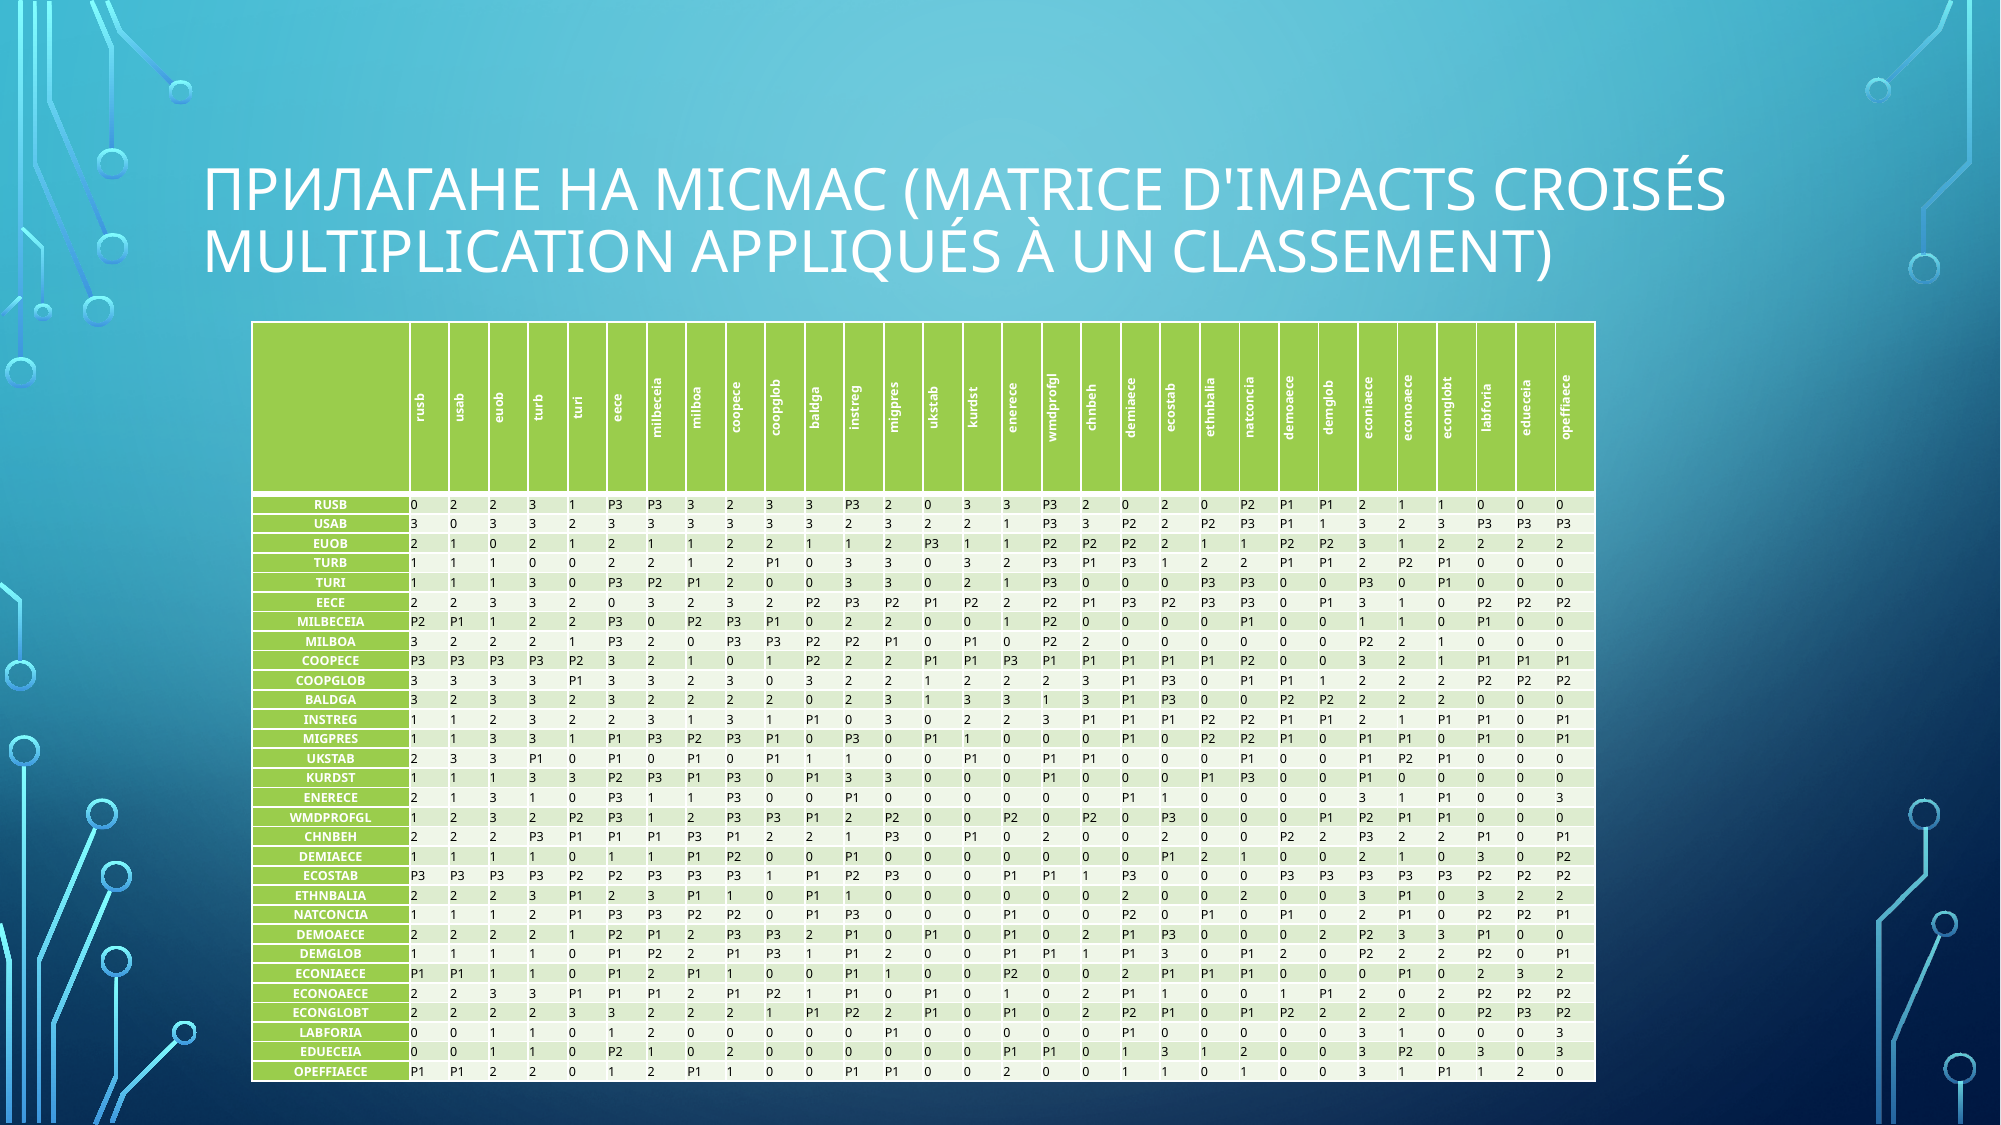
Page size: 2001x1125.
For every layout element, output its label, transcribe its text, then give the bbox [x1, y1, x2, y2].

table_cell 0 [766, 788, 804, 806]
table_cell P1 [1043, 651, 1080, 669]
table_cell P1 [924, 593, 962, 611]
table_cell 2 [490, 1062, 527, 1080]
table_cell 0 [924, 945, 962, 962]
table_cell 2 [450, 593, 488, 611]
table_cell 0 [1201, 1023, 1239, 1041]
table_cell P1 [1477, 925, 1515, 943]
table_cell 0 [1398, 769, 1436, 787]
table_cell 3 [885, 515, 922, 532]
table_cell 1 [885, 964, 922, 982]
table_cell P1 [1359, 749, 1397, 767]
table_cell P1 [1122, 945, 1159, 962]
table_cell 2 [1161, 497, 1199, 513]
table_header edueceia [1517, 323, 1555, 491]
table_cell 0 [766, 769, 804, 787]
table_cell 2 [411, 788, 448, 806]
table_cell 0 [1201, 808, 1239, 826]
table_cell 2 [1398, 651, 1436, 669]
table_cell P2 [1280, 1003, 1318, 1021]
table_cell P2 [1517, 906, 1555, 923]
table_cell P1 [450, 1062, 488, 1080]
table_cell 2 [648, 554, 685, 572]
table_cell 3 [727, 671, 764, 689]
table_cell 2 [450, 497, 488, 513]
table_cell 3 [608, 515, 646, 532]
table_cell 0 [885, 984, 922, 1002]
table_cell P2 [1477, 867, 1515, 884]
table_cell EDUECEIA [253, 1042, 409, 1060]
table_cell P2 [687, 730, 725, 747]
table_header opeffiaece [1556, 323, 1594, 491]
table_cell P2 [1003, 964, 1041, 982]
table_cell P3 [727, 925, 764, 943]
table_cell P1 [766, 730, 804, 747]
table_cell 0 [687, 632, 725, 650]
table_cell DEMIAECE [253, 847, 409, 865]
table_header coopglob [766, 323, 804, 491]
table_cell 0 [924, 573, 962, 591]
table_cell 1 [1240, 534, 1278, 552]
table_cell 0 [1161, 886, 1199, 904]
table_cell P2 [569, 867, 606, 884]
table_cell P2 [1319, 691, 1357, 708]
table_cell 2 [806, 827, 843, 845]
table_cell 3 [1043, 710, 1080, 728]
table_cell 1 [1201, 534, 1239, 552]
table_cell 0 [1161, 612, 1199, 630]
table_cell P2 [1122, 906, 1159, 923]
table_cell 0 [806, 730, 843, 747]
table_header baldga [806, 323, 843, 491]
table_cell 3 [845, 769, 883, 787]
table_cell 2 [529, 632, 567, 650]
table_cell 0 [1082, 886, 1120, 904]
table_cell 2 [1477, 534, 1515, 552]
table_cell 0 [648, 749, 685, 767]
table_cell P3 [1003, 651, 1041, 669]
table_cell 2 [569, 691, 606, 708]
table_cell 1 [529, 847, 567, 865]
table_cell P1 [845, 847, 883, 865]
table_cell 0 [806, 847, 843, 865]
table_cell P2 [727, 847, 764, 865]
table_cell 2 [1003, 1062, 1041, 1080]
table_cell P1 [806, 769, 843, 787]
table_cell UKSTAB [253, 749, 409, 767]
table_cell 2 [608, 710, 646, 728]
table_cell 0 [687, 1042, 725, 1060]
table_cell 3 [1359, 788, 1397, 806]
table_cell 3 [490, 749, 527, 767]
table_cell 3 [490, 691, 527, 708]
table_cell P1 [1003, 925, 1041, 943]
table_cell 3 [1003, 497, 1041, 513]
table_cell 2 [490, 497, 527, 513]
table_cell 0 [924, 1062, 962, 1080]
table_cell P2 [1280, 827, 1318, 845]
table_cell P1 [1319, 497, 1357, 513]
table_cell 0 [1043, 788, 1080, 806]
table_cell 2 [411, 925, 448, 943]
table_cell P1 [1280, 671, 1318, 689]
table_cell P2 [1556, 1003, 1594, 1021]
table_cell 3 [964, 554, 1001, 572]
table_cell 1 [727, 886, 764, 904]
table_cell 2 [964, 710, 1001, 728]
table_cell P2 [1556, 593, 1594, 611]
table_cell 0 [1201, 497, 1239, 513]
table_cell 0 [1201, 788, 1239, 806]
table_cell P1 [766, 749, 804, 767]
table_cell 1 [1438, 632, 1476, 650]
table_cell 0 [964, 1062, 1001, 1080]
table_cell 2 [1517, 886, 1555, 904]
table_cell P1 [1122, 984, 1159, 1002]
table_cell 2 [411, 593, 448, 611]
table_cell P3 [529, 867, 567, 884]
table_cell 2 [845, 515, 883, 532]
table_cell 0 [1161, 730, 1199, 747]
table_cell P3 [1280, 867, 1318, 884]
table_cell P1 [1438, 554, 1476, 572]
table_cell 2 [845, 612, 883, 630]
table_cell 0 [490, 534, 527, 552]
table_cell 1 [529, 964, 567, 982]
table_cell 0 [1923, 953, 1934, 971]
table_cell 0 [450, 515, 488, 532]
table_cell P2 [885, 593, 922, 611]
table_cell P1 [608, 984, 646, 1002]
table_cell 1 [1438, 497, 1476, 513]
table_cell 3 [964, 497, 1001, 513]
table_cell 2 [964, 515, 1001, 532]
table_cell P3 [1240, 573, 1278, 591]
table_cell P1 [687, 847, 725, 865]
table_cell P1 [845, 788, 883, 806]
table_cell 1 [1003, 984, 1041, 1002]
table_cell P1 [648, 984, 685, 1002]
table_cell 1 [1161, 554, 1199, 572]
table_cell P3 [1043, 554, 1080, 572]
table_cell P1 [1240, 671, 1278, 689]
table_cell P3 [1122, 867, 1159, 884]
table_cell P1 [1319, 554, 1357, 572]
table_cell 0 [1280, 612, 1318, 630]
table_cell 0 [1556, 769, 1594, 787]
table_cell 3 [885, 573, 922, 591]
table_cell P2 [1201, 730, 1239, 747]
table_cell 1 [411, 847, 448, 865]
table_cell 0 [924, 906, 962, 923]
table_cell 0 [1517, 691, 1555, 708]
table_cell 2 [648, 964, 685, 982]
table_cell 0 [964, 964, 1001, 982]
table_cell 0 [1003, 769, 1041, 787]
table_cell P2 [1280, 691, 1318, 708]
table_cell 0 [885, 1042, 922, 1060]
table_cell P2 [806, 632, 843, 650]
table_cell 0 [1477, 749, 1515, 767]
table_cell P1 [608, 964, 646, 982]
table_cell LABFORIA [253, 1023, 409, 1041]
table_cell 0 [964, 945, 1001, 962]
table_cell P1 [1280, 730, 1318, 747]
table_cell 0 [924, 554, 962, 572]
table_cell P1 [885, 1062, 922, 1080]
table_cell 3 [490, 788, 527, 806]
table_cell 2 [1438, 945, 1476, 962]
table_cell 1 [450, 847, 488, 865]
table_cell P3 [450, 867, 488, 884]
table_cell 0 [1082, 827, 1120, 845]
table_cell 1 [608, 1023, 646, 1041]
table_header natconcia [1240, 323, 1278, 491]
table_cell 2 [845, 808, 883, 826]
table_cell OPEFFIAECE [253, 1062, 409, 1080]
table_cell 2 [1122, 964, 1159, 982]
table_cell 0 [569, 573, 606, 591]
table_cell 1 [1398, 593, 1436, 611]
table_cell 0 [1914, 856, 1928, 884]
table_cell 0 [1043, 730, 1080, 747]
table_cell 0 [1280, 1062, 1318, 1080]
table_cell 0 [1517, 573, 1555, 591]
table_cell 0 [1280, 1023, 1318, 1041]
table_cell 0 [1122, 749, 1159, 767]
table_cell 1 [490, 1023, 527, 1041]
table_cell 0 [1240, 788, 1278, 806]
table_header demglob [1319, 323, 1357, 491]
table_cell 3 [529, 769, 567, 787]
table_cell 2 [1319, 827, 1357, 845]
table_cell 0 [1161, 1023, 1199, 1041]
table_cell P1 [1122, 925, 1159, 943]
table_cell 1 [608, 847, 646, 865]
table_cell 0 [1517, 808, 1555, 826]
table_cell P3 [1161, 691, 1199, 708]
table_cell 2 [1359, 1003, 1397, 1021]
table_cell 0 [1201, 691, 1239, 708]
table_cell P1 [687, 886, 725, 904]
table_cell 2 [1556, 886, 1594, 904]
table_cell 0 [1438, 1023, 1476, 1041]
table_cell P1 [766, 554, 804, 572]
table_cell 3 [885, 691, 922, 708]
table_cell 1 [411, 769, 448, 787]
table_cell 3 [1082, 515, 1120, 532]
table_cell P1 [806, 906, 843, 923]
table_cell 2 [727, 1042, 764, 1060]
table_cell P1 [924, 984, 962, 1002]
table_cell P1 [1161, 651, 1199, 669]
table_cell 2 [1240, 554, 1278, 572]
table_cell 1 [529, 945, 567, 962]
table_cell 0 [1477, 497, 1515, 513]
table_cell 1 [450, 554, 488, 572]
table_cell 0 [1240, 1023, 1278, 1041]
table_cell 0 [1082, 573, 1120, 591]
table_header euob [490, 323, 527, 491]
table_cell P1 [806, 808, 843, 826]
table_cell P2 [1122, 515, 1159, 532]
table_cell 1 [845, 749, 883, 767]
table_cell 0 [1319, 632, 1357, 650]
table_cell 2 [490, 710, 527, 728]
table_cell P1 [1517, 651, 1555, 669]
table_cell P1 [1556, 651, 1594, 669]
table_cell P1 [1201, 906, 1239, 923]
table_cell 0 [1319, 730, 1357, 747]
table_cell P1 [687, 573, 725, 591]
table_cell 0 [1240, 808, 1278, 826]
table_cell 1 [569, 632, 606, 650]
table_cell 0 [1319, 945, 1357, 962]
table_cell P1 [924, 1003, 962, 1021]
table_cell 0 [1201, 671, 1239, 689]
table_cell 3 [648, 886, 685, 904]
table_cell P2 [806, 593, 843, 611]
table_cell P2 [1517, 984, 1555, 1002]
table_cell 2 [411, 749, 448, 767]
table_header migpres [885, 323, 922, 491]
table_cell P1 [1398, 730, 1436, 747]
table_cell 0 [766, 573, 804, 591]
table_cell 0 [1122, 769, 1159, 787]
table_cell 0 [1201, 925, 1239, 943]
table_cell P1 [1240, 964, 1278, 982]
table_cell 0 [1477, 1023, 1515, 1041]
table_cell 0 [1280, 769, 1318, 787]
table_cell 2 [490, 632, 527, 650]
table_cell 2 [529, 925, 567, 943]
table_cell P1 [1398, 964, 1436, 982]
table_cell P1 [1398, 808, 1436, 826]
table_cell P3 [608, 497, 646, 513]
table_cell P2 [608, 867, 646, 884]
table_cell 1 [766, 651, 804, 669]
table_cell P3 [727, 788, 764, 806]
table_cell 0 [1161, 749, 1199, 767]
table_cell P2 [1003, 808, 1041, 826]
table_cell 2 [687, 808, 725, 826]
table_cell 3 [1359, 1062, 1397, 1080]
table_cell P2 [845, 632, 883, 650]
table_cell P2 [1359, 945, 1397, 962]
table_cell INSTREG [253, 710, 409, 728]
table_cell 2 [648, 1062, 685, 1080]
table_cell 0 [1477, 573, 1515, 591]
table_cell 0 [529, 554, 567, 572]
table_cell 2 [1240, 1042, 1278, 1060]
table_cell 3 [490, 730, 527, 747]
table_cell 1 [964, 534, 1001, 552]
table_cell P1 [1161, 847, 1199, 865]
table_cell 3 [490, 984, 527, 1002]
table_cell P1 [687, 1062, 725, 1080]
table_cell P1 [1161, 1003, 1199, 1021]
table_cell 0 [1438, 964, 1476, 982]
table_cell P3 [1122, 593, 1159, 611]
table_cell 0 [1556, 612, 1594, 630]
table_cell 3 [1477, 1042, 1515, 1060]
table_cell 0 [924, 1042, 962, 1060]
table_cell 2 [1556, 964, 1594, 982]
table_cell P1 [648, 827, 685, 845]
table_cell 2 [569, 515, 606, 532]
table_cell 0 [1161, 867, 1199, 884]
table_cell 1 [529, 1042, 567, 1060]
table_cell 2 [411, 984, 448, 1002]
table_cell BALDGA [253, 691, 409, 708]
table_cell P1 [569, 984, 606, 1002]
table_cell P3 [766, 925, 804, 943]
table_cell P1 [1359, 769, 1397, 787]
table_cell 0 [1201, 1003, 1239, 1021]
table_cell 0 [1122, 497, 1159, 513]
table_cell 2 [1438, 671, 1476, 689]
table_cell 0 [1240, 984, 1278, 1002]
table_cell 0 [1043, 906, 1080, 923]
table_cell P1 [450, 612, 488, 630]
table_cell P1 [924, 730, 962, 747]
table_cell 1 [490, 573, 527, 591]
table_cell 0 [1201, 827, 1239, 845]
table_cell 1 [845, 886, 883, 904]
table_cell 0 [1122, 808, 1159, 826]
table_cell P2 [1319, 534, 1357, 552]
table_cell 1 [924, 691, 962, 708]
table_cell 0 [1280, 593, 1318, 611]
table_cell 3 [490, 671, 527, 689]
table_cell MIGPRES [253, 730, 409, 747]
table_cell P3 [1122, 554, 1159, 572]
table_cell 0 [1003, 749, 1041, 767]
table_cell P3 [608, 632, 646, 650]
table_header milboa [687, 323, 725, 491]
table_cell 2 [1359, 554, 1397, 572]
table_cell 0 [806, 554, 843, 572]
table_cell P1 [1122, 730, 1159, 747]
table_cell TURI [253, 573, 409, 591]
table_cell 3 [885, 554, 922, 572]
title Прилагане на MICMAC (Matrice d'Impacts Croisés Multiplication Appliqués à un Classement) [187, 101, 1813, 344]
table_cell P1 [1319, 710, 1357, 728]
table_cell P1 [806, 710, 843, 728]
table_cell NATCONCIA [253, 906, 409, 923]
table_cell 0 [964, 788, 1001, 806]
table_cell 0 [766, 1042, 804, 1060]
table_cell P1 [845, 945, 883, 962]
table_cell P3 [845, 497, 883, 513]
table_cell P1 [1003, 1042, 1041, 1060]
table_cell P3 [727, 808, 764, 826]
table_cell 0 [1082, 906, 1120, 923]
table_cell P2 [648, 945, 685, 962]
table_cell P2 [1477, 1003, 1515, 1021]
table_cell 0 [1517, 1023, 1555, 1041]
table_cell 3 [529, 730, 567, 747]
table_cell 2 [1082, 497, 1120, 513]
table_cell 1 [569, 534, 606, 552]
table_cell 0 [1122, 847, 1159, 865]
table_cell 2 [885, 497, 922, 513]
table_cell P3 [1240, 515, 1278, 532]
table_cell 0 [1319, 1062, 1357, 1080]
table_cell 1 [1003, 612, 1041, 630]
table_cell 2 [885, 612, 922, 630]
table_cell 0 [1556, 749, 1594, 767]
table_cell P3 [687, 827, 725, 845]
table_cell 1 [1398, 612, 1436, 630]
table_cell 0 [1003, 886, 1041, 904]
table_cell 1 [687, 534, 725, 552]
table_cell 1 [1438, 651, 1476, 669]
table_cell 0 [1201, 749, 1239, 767]
table_cell 2 [1477, 964, 1515, 982]
table_cell P1 [1161, 710, 1199, 728]
table_cell 0 [569, 1023, 606, 1041]
table_cell 1 [450, 534, 488, 552]
table_cell P3 [608, 808, 646, 826]
table_cell P3 [608, 612, 646, 630]
table_cell 2 [1082, 1003, 1120, 1021]
table_cell P2 [1477, 593, 1515, 611]
table_cell P2 [569, 808, 606, 826]
table_cell 0 [766, 906, 804, 923]
table_cell 0 [1517, 925, 1555, 943]
table_cell P3 [1201, 593, 1239, 611]
table_cell 3 [766, 515, 804, 532]
table_cell 0 [1517, 769, 1555, 787]
table_cell 0 [1082, 769, 1120, 787]
table_cell P3 [648, 906, 685, 923]
table_cell 1 [411, 730, 448, 747]
table_cell 2 [450, 1003, 488, 1021]
table_cell P1 [1359, 730, 1397, 747]
table_cell 0 [1003, 827, 1041, 845]
table_cell 2 [1280, 945, 1318, 962]
table_cell ECOSTAB [253, 867, 409, 884]
table_cell 2 [450, 632, 488, 650]
table_cell 0 [806, 1042, 843, 1060]
table_cell 0 [1003, 730, 1041, 747]
table_cell 3 [529, 593, 567, 611]
table_cell 2 [727, 1003, 764, 1021]
table_cell 1 [1398, 710, 1436, 728]
table_cell 1 [490, 847, 527, 865]
table_cell P3 [411, 867, 448, 884]
table_cell P1 [806, 867, 843, 884]
table_cell 2 [608, 554, 646, 572]
table_cell P1 [1201, 964, 1239, 982]
table_cell 3 [569, 1003, 606, 1021]
table_cell 3 [411, 691, 448, 708]
table_cell P2 [1240, 651, 1278, 669]
table_cell 0 [1319, 749, 1357, 767]
table_cell P1 [845, 925, 883, 943]
table_cell 0 [1477, 554, 1515, 572]
table_cell 0 [1319, 651, 1357, 669]
table_cell P2 [1359, 808, 1397, 826]
table_cell P3 [727, 632, 764, 650]
table_cell 2 [1517, 1062, 1555, 1080]
table_cell 0 [845, 1023, 883, 1041]
table_cell 2 [411, 827, 448, 845]
table_cell P3 [411, 651, 448, 669]
table_cell 2 [569, 710, 606, 728]
table_cell P3 [1043, 515, 1080, 532]
table_cell 3 [411, 515, 448, 532]
table_cell P2 [1359, 632, 1397, 650]
table_cell 2 [687, 945, 725, 962]
table_cell 3 [806, 497, 843, 513]
table_cell 2 [450, 984, 488, 1002]
table_cell 2 [727, 573, 764, 591]
table_cell P1 [1438, 788, 1476, 806]
table_cell 0 [1122, 612, 1159, 630]
table_cell 0 [1943, 8, 1950, 16]
table_cell P1 [608, 945, 646, 962]
table_cell 0 [1517, 554, 1555, 572]
table_cell 0 [1517, 847, 1555, 865]
table_cell 2 [1398, 827, 1436, 845]
table_cell P1 [1438, 573, 1476, 591]
table_cell P1 [1556, 906, 1594, 923]
table_cell 1 [687, 554, 725, 572]
table_cell 0 [964, 1042, 1001, 1060]
table_cell 0 [1161, 769, 1199, 787]
table_cell 2 [924, 515, 962, 532]
table_cell 0 [1003, 847, 1041, 865]
table_cell 0 [1319, 886, 1357, 904]
table_cell 2 [569, 612, 606, 630]
table_cell 2 [1003, 554, 1041, 572]
table_cell 1 [529, 1023, 567, 1041]
table_cell 2 [885, 651, 922, 669]
table_cell 0 [1201, 886, 1239, 904]
table_cell 0 [1082, 730, 1120, 747]
table_cell 2 [529, 612, 567, 630]
table_cell 3 [1438, 925, 1476, 943]
table_cell 0 [885, 847, 922, 865]
table_cell 0 [1161, 632, 1199, 650]
table_cell P3 [608, 573, 646, 591]
table_cell P1 [529, 749, 567, 767]
table_header turb [529, 323, 567, 491]
table_cell 3 [845, 554, 883, 572]
table_cell 0 [1082, 1042, 1120, 1060]
table_cell P2 [1240, 497, 1278, 513]
table_cell P1 [1398, 906, 1436, 923]
table_cell P1 [1556, 945, 1594, 962]
table_header ecostab [1161, 323, 1199, 491]
table_cell 0 [964, 847, 1001, 865]
table_cell 3 [885, 710, 922, 728]
table_cell P3 [1438, 867, 1476, 884]
table_cell 2 [687, 984, 725, 1002]
table_cell 1 [1398, 1023, 1436, 1041]
table_cell 3 [1556, 788, 1594, 806]
table_cell 0 [1003, 1023, 1041, 1041]
table_cell 0 [924, 886, 962, 904]
table_cell 0 [806, 1023, 843, 1041]
table_cell 2 [608, 886, 646, 904]
table_cell 1 [608, 1062, 646, 1080]
table_cell 0 [1280, 573, 1318, 591]
table_cell 1 [766, 1003, 804, 1021]
table_cell 2 [845, 691, 883, 708]
table_cell 3 [450, 749, 488, 767]
table_cell CHNBEH [253, 827, 409, 845]
table_cell 3 [1556, 1042, 1594, 1060]
table_cell 3 [1967, 49, 1972, 64]
table_cell 2 [529, 1062, 567, 1080]
table_cell 0 [964, 867, 1001, 884]
table_cell 2 [1201, 554, 1239, 572]
table_cell P1 [1122, 1023, 1159, 1041]
table_cell 2 [1359, 691, 1397, 708]
table_cell P1 [1556, 730, 1594, 747]
table_cell P1 [1043, 945, 1080, 962]
table_cell P3 [450, 651, 488, 669]
table_cell 2 [411, 1003, 448, 1021]
table_cell P2 [1517, 867, 1555, 884]
table_cell 2 [1003, 710, 1041, 728]
table_cell 0 [964, 1023, 1001, 1041]
table_cell 0 [1556, 1062, 1594, 1080]
table_cell 2 [450, 808, 488, 826]
table_cell 2 [885, 534, 922, 552]
table_cell 0 [766, 671, 804, 689]
table_cell P1 [1082, 593, 1120, 611]
table_cell 1 [648, 1042, 685, 1060]
table_cell P1 [1201, 651, 1239, 669]
table_cell P1 [1477, 651, 1515, 669]
table_cell DEMGLOB [253, 945, 409, 962]
table_cell P3 [1161, 925, 1199, 943]
table_cell P1 [1043, 769, 1080, 787]
table_cell 1 [1161, 788, 1199, 806]
table_cell 0 [569, 749, 606, 767]
table_cell 2 [569, 593, 606, 611]
table_cell 0 [964, 612, 1001, 630]
table_cell 0 [1280, 632, 1318, 650]
table_cell P1 [1122, 788, 1159, 806]
table_cell 0 [1517, 1042, 1555, 1060]
table_cell P2 [687, 906, 725, 923]
table_cell 0 [1280, 788, 1318, 806]
table_cell 0 [1438, 612, 1476, 630]
table_cell P2 [569, 651, 606, 669]
table_cell P1 [687, 964, 725, 982]
table_cell P1 [608, 730, 646, 747]
table_cell 0 [1240, 632, 1278, 650]
table_cell 0 [1240, 906, 1278, 923]
table_cell 2 [1359, 984, 1397, 1002]
table_cell 2 [727, 497, 764, 513]
table_cell 2 [1082, 925, 1120, 943]
table_cell 0 [1438, 1042, 1476, 1060]
table_cell 2 [1398, 671, 1436, 689]
table_cell 0 [687, 1023, 725, 1041]
table_cell P2 [1556, 867, 1594, 884]
table_cell 1 [569, 497, 606, 513]
table_cell 0 [1122, 632, 1159, 650]
table_cell 2 [450, 886, 488, 904]
table_cell 3 [687, 515, 725, 532]
table_cell P3 [727, 730, 764, 747]
table_cell 0 [1477, 691, 1515, 708]
table_cell 3 [1003, 691, 1041, 708]
table_cell 0 [924, 788, 962, 806]
table_cell P2 [1398, 1042, 1436, 1060]
table_cell 0 [766, 847, 804, 865]
table_cell P1 [1280, 497, 1318, 513]
table_cell ECONIAECE [253, 964, 409, 982]
table_cell 2 [529, 534, 567, 552]
table_cell 2 [648, 1003, 685, 1021]
table_cell 1 [490, 906, 527, 923]
table_cell P2 [1477, 984, 1515, 1002]
table_cell P1 [806, 1003, 843, 1021]
table_cell 2 [450, 691, 488, 708]
table_cell P3 [727, 612, 764, 630]
table_cell 0 [924, 632, 962, 650]
table_header econoaece [1398, 323, 1436, 491]
table_cell 3 [450, 671, 488, 689]
table_cell 1 [490, 612, 527, 630]
table_header usab [450, 323, 488, 491]
table_cell 0 [806, 691, 843, 708]
table_cell P1 [569, 906, 606, 923]
table_cell P2 [1556, 847, 1594, 865]
table_cell P3 [1359, 573, 1397, 591]
table_cell P1 [687, 749, 725, 767]
table_cell 0 [569, 1062, 606, 1080]
table_cell 0 [766, 964, 804, 982]
table_cell 0 [1240, 827, 1278, 845]
table_header demoaece [1280, 323, 1318, 491]
table_cell 2 [687, 671, 725, 689]
table_cell 0 [1280, 964, 1318, 982]
table_cell 0 [1438, 847, 1476, 865]
table_cell P1 [727, 945, 764, 962]
table_cell USAB [253, 515, 409, 532]
table_cell 1 [924, 671, 962, 689]
table_cell P1 [1122, 710, 1159, 728]
table_cell 0 [1517, 497, 1555, 513]
table_cell 0 [1043, 847, 1080, 865]
table_cell 0 [1438, 769, 1476, 787]
table_cell 0 [1280, 886, 1318, 904]
table_cell 0 [1556, 925, 1594, 943]
table_cell 2 [687, 1003, 725, 1021]
table_cell 0 [1319, 906, 1357, 923]
table_cell 0 [1319, 573, 1357, 591]
table_cell 0 [924, 769, 962, 787]
table_cell 2 [1161, 534, 1199, 552]
table_cell 0 [727, 1023, 764, 1041]
table_cell 0 [1201, 612, 1239, 630]
table_cell 3 [1477, 886, 1515, 904]
table_cell 3 [411, 671, 448, 689]
table_cell 1 [806, 984, 843, 1002]
table_cell ETHNBALIA [253, 886, 409, 904]
table_cell 0 [1517, 788, 1555, 806]
table_cell 2 [1438, 691, 1476, 708]
table_cell 2 [1359, 671, 1397, 689]
table_cell 0 [1398, 984, 1436, 1002]
table_cell 0 [924, 1023, 962, 1041]
table_cell P3 [529, 651, 567, 669]
table_cell P1 [1319, 984, 1357, 1002]
table_cell P3 [1517, 515, 1555, 532]
table_cell 0 [1438, 886, 1476, 904]
table_cell 0 [1556, 554, 1594, 572]
table_cell 0 [1003, 632, 1041, 650]
table_cell 0 [766, 1062, 804, 1080]
table_cell RUSB [253, 497, 409, 513]
table_cell MILBECEIA [253, 612, 409, 630]
table_cell P2 [608, 1042, 646, 1060]
table_cell 2 [845, 671, 883, 689]
table_cell 0 [1517, 827, 1555, 845]
table_cell 0 [411, 1042, 448, 1060]
table_cell 1 [648, 534, 685, 552]
table_cell P2 [1477, 945, 1515, 962]
table_cell 1 [490, 945, 527, 962]
table_cell 2 [1398, 1003, 1436, 1021]
table_cell 3 [411, 632, 448, 650]
table_cell P3 [1240, 769, 1278, 787]
table_cell 0 [766, 1023, 804, 1041]
table_cell 0 [1280, 925, 1318, 943]
table_cell 0 [885, 730, 922, 747]
table_cell 0 [1319, 769, 1357, 787]
table_cell P2 [411, 612, 448, 630]
table_cell 0 [727, 651, 764, 669]
table_cell 0 [608, 593, 646, 611]
table_cell 2 [1003, 671, 1041, 689]
table_cell 2 [1556, 534, 1594, 552]
table_cell 2 [1934, 936, 1941, 945]
table_cell P1 [411, 1062, 448, 1080]
table_cell 3 [490, 515, 527, 532]
table_cell 1 [1398, 1062, 1436, 1080]
table_cell P2 [1556, 984, 1594, 1002]
table_cell P1 [1043, 867, 1080, 884]
table_cell P2 [1161, 593, 1199, 611]
table_cell 3 [648, 515, 685, 532]
table_cell 1 [450, 730, 488, 747]
table_cell P1 [806, 886, 843, 904]
table_cell P2 [727, 906, 764, 923]
table_cell 0 [1517, 612, 1555, 630]
table_cell P1 [845, 964, 883, 982]
table_cell 1 [806, 749, 843, 767]
table_cell P3 [1359, 827, 1397, 845]
table_cell P3 [1161, 671, 1199, 689]
table_cell 1 [766, 867, 804, 884]
table_cell 1 [806, 534, 843, 552]
table_cell P1 [1438, 749, 1476, 767]
table_cell 0 [1319, 612, 1357, 630]
table_cell 2 [490, 925, 527, 943]
table_cell 3 [529, 984, 567, 1002]
table_cell P1 [569, 886, 606, 904]
table_cell P3 [1240, 593, 1278, 611]
table_cell 1 [1240, 1062, 1278, 1080]
table_cell 3 [648, 593, 685, 611]
table_cell 3 [727, 593, 764, 611]
table_cell P1 [1043, 1042, 1080, 1060]
table_cell 0 [1201, 1062, 1239, 1080]
table_cell P1 [1122, 671, 1159, 689]
table_cell 2 [1398, 945, 1436, 962]
table_cell 0 [964, 925, 1001, 943]
table_cell P1 [1161, 964, 1199, 982]
table_cell 0 [1240, 925, 1278, 943]
table_cell P1 [1438, 1062, 1476, 1080]
table_cell P1 [569, 827, 606, 845]
table_cell 3 [608, 651, 646, 669]
table_cell 2 [687, 691, 725, 708]
table_cell P1 [1280, 554, 1318, 572]
table_cell 1 [450, 710, 488, 728]
table_cell 0 [885, 886, 922, 904]
table_cell 2 [529, 808, 567, 826]
table_cell 1 [1082, 867, 1120, 884]
table_cell 2 [1201, 847, 1239, 865]
table_cell P2 [766, 984, 804, 1002]
table_cell 1 [450, 788, 488, 806]
table_cell 2 [1398, 691, 1436, 708]
table_cell P1 [1438, 808, 1476, 826]
table_cell 0 [1319, 847, 1357, 865]
table_cell 3 [1082, 691, 1120, 708]
table_cell P1 [1556, 710, 1594, 728]
table_cell 3 [885, 769, 922, 787]
table_cell 1 [490, 964, 527, 982]
table_cell P2 [845, 867, 883, 884]
table_header wmdprofgl [1043, 323, 1080, 491]
table_cell 0 [885, 906, 922, 923]
table_cell P1 [1082, 554, 1120, 572]
table_cell P1 [885, 1023, 922, 1041]
table_cell 3 [1359, 534, 1397, 552]
table_cell 3 [608, 1003, 646, 1021]
table_cell 1 [766, 710, 804, 728]
table_cell ECONOAECE [253, 984, 409, 1002]
table_cell 2 [845, 651, 883, 669]
table_cell 1 [1398, 497, 1436, 513]
table_cell 3 [727, 515, 764, 532]
table_cell 2 [1359, 497, 1397, 513]
table_cell P1 [1477, 710, 1515, 728]
table_cell 1 [411, 554, 448, 572]
table_cell 2 [1359, 906, 1397, 923]
table_cell P1 [1082, 710, 1120, 728]
table_cell 0 [1438, 730, 1476, 747]
table_cell 1 [1359, 612, 1397, 630]
table_cell 3 [1161, 1042, 1199, 1060]
table_cell EECE [253, 593, 409, 611]
table_cell P3 [648, 769, 685, 787]
table_cell P3 [608, 788, 646, 806]
table_cell P1 [1201, 769, 1239, 787]
table_cell 0 [1280, 651, 1318, 669]
table_cell 3 [1477, 847, 1515, 865]
table_cell P1 [964, 632, 1001, 650]
table_cell 0 [885, 749, 922, 767]
table_cell P2 [1201, 710, 1239, 728]
table_cell P3 [687, 867, 725, 884]
table_cell P2 [1201, 515, 1239, 532]
table_cell 0 [1240, 867, 1278, 884]
table_cell 1 [569, 925, 606, 943]
table_cell 1 [1240, 847, 1278, 865]
table_cell 0 [1122, 827, 1159, 845]
table_cell 0 [1517, 632, 1555, 650]
table_cell 0 [1319, 1042, 1357, 1060]
table_cell 1 [1003, 534, 1041, 552]
table_cell 0 [806, 612, 843, 630]
table_cell 0 [1043, 1003, 1080, 1021]
table_cell P3 [727, 769, 764, 787]
table_cell 1 [1398, 847, 1436, 865]
table_cell 2 [529, 906, 567, 923]
table_cell 1 [727, 964, 764, 982]
table_cell P1 [1003, 945, 1041, 962]
table_cell 3 [529, 671, 567, 689]
table_cell P1 [1240, 945, 1278, 962]
table_cell 0 [569, 847, 606, 865]
table_cell 0 [1517, 749, 1555, 767]
table_cell 0 [1043, 984, 1080, 1002]
table_cell 3 [1398, 925, 1436, 943]
table_cell P2 [1043, 612, 1080, 630]
table_cell 1 [648, 847, 685, 865]
table_cell 0 [1043, 886, 1080, 904]
table_cell P2 [1398, 749, 1436, 767]
table_cell P3 [490, 651, 527, 669]
table_cell 2 [648, 632, 685, 650]
table_cell P1 [727, 984, 764, 1002]
table_cell 2 [1003, 593, 1041, 611]
table_cell 1 [1280, 984, 1318, 1002]
table_cell 3 [1161, 945, 1199, 962]
table_cell P1 [845, 1062, 883, 1080]
table_cell 0 [1280, 808, 1318, 826]
table_cell 2 [687, 925, 725, 943]
table_cell 3 [766, 497, 804, 513]
table_cell 3 [1359, 515, 1397, 532]
table_header chnbeh [1082, 323, 1120, 491]
table_cell P1 [1082, 749, 1120, 767]
table_cell 0 [569, 1042, 606, 1060]
table_cell 2 [1398, 632, 1436, 650]
table_cell 1 [450, 945, 488, 962]
table_cell P3 [1043, 573, 1080, 591]
table_cell 3 [1913, 971, 1926, 992]
table_cell 1 [806, 945, 843, 962]
table_cell 2 [1398, 515, 1436, 532]
table_cell 0 [806, 573, 843, 591]
table_cell P3 [766, 808, 804, 826]
table_cell 2 [727, 554, 764, 572]
table_cell 0 [1043, 925, 1080, 943]
table_cell 0 [1517, 730, 1555, 747]
table_cell 3 [1359, 593, 1397, 611]
table_cell 2 [1122, 886, 1159, 904]
table_cell P1 [569, 671, 606, 689]
table_cell 1 [845, 827, 883, 845]
table_cell MILBOA [253, 632, 409, 650]
table_cell P1 [1240, 1003, 1278, 1021]
table_cell 2 [687, 593, 725, 611]
table_cell 2 [806, 925, 843, 943]
table_cell 2 [1240, 886, 1278, 904]
table_cell 0 [450, 1042, 488, 1060]
table_cell P3 [1477, 515, 1515, 532]
table_header milbeceia [648, 323, 685, 491]
table_cell P1 [450, 964, 488, 982]
table_cell 2 [964, 573, 1001, 591]
table_cell 0 [845, 710, 883, 728]
table_cell P2 [608, 925, 646, 943]
table_cell COOPECE [253, 651, 409, 669]
table_cell 0 [1556, 497, 1594, 513]
table_cell P2 [845, 1003, 883, 1021]
table_cell 1 [1201, 1042, 1239, 1060]
table_cell P1 [766, 612, 804, 630]
table_cell P2 [1240, 730, 1278, 747]
table_header eece [608, 323, 646, 491]
table_cell P1 [964, 827, 1001, 845]
table_cell P2 [806, 651, 843, 669]
table_cell P3 [490, 867, 527, 884]
table_cell 0 [806, 1062, 843, 1080]
table_cell P2 [1043, 632, 1080, 650]
table_cell P3 [727, 867, 764, 884]
table_cell 2 [490, 1003, 527, 1021]
table_cell 3 [569, 769, 606, 787]
table_cell 1 [411, 573, 448, 591]
table_cell 2 [1438, 534, 1476, 552]
table_cell 0 [924, 808, 962, 826]
table_cell 0 [1280, 1042, 1318, 1060]
table_cell P1 [1003, 906, 1041, 923]
table_cell 0 [885, 925, 922, 943]
table_cell P1 [1280, 515, 1318, 532]
table_cell 1 [1398, 788, 1436, 806]
table_cell P1 [1438, 710, 1476, 728]
table_cell 2 [648, 1023, 685, 1041]
table_cell 3 [806, 671, 843, 689]
table_header ethnbalia [1201, 323, 1239, 491]
table_cell 0 [964, 808, 1001, 826]
table_cell 0 [569, 945, 606, 962]
table_cell 3 [490, 593, 527, 611]
table_cell 0 [924, 827, 962, 845]
table_cell P3 [1359, 867, 1397, 884]
table_cell 3 [490, 808, 527, 826]
table_cell 0 [924, 612, 962, 630]
table_cell P1 [1398, 886, 1436, 904]
table_cell 2 [1161, 827, 1199, 845]
table_cell 2 [1082, 984, 1120, 1002]
table_cell 3 [806, 515, 843, 532]
table_header [253, 323, 409, 491]
table_cell 1 [1043, 691, 1080, 708]
table_cell EUOB [253, 534, 409, 552]
table_cell 0 [1319, 788, 1357, 806]
table_cell P2 [1517, 593, 1555, 611]
table_cell P3 [885, 827, 922, 845]
table_cell 2 [608, 534, 646, 552]
table_cell P2 [1082, 534, 1120, 552]
table_cell 0 [1082, 612, 1120, 630]
table_header ukstab [924, 323, 962, 491]
table_cell 0 [964, 769, 1001, 787]
table_cell 0 [1082, 847, 1120, 865]
table_cell 3 [648, 710, 685, 728]
table_cell P1 [1477, 612, 1515, 630]
table_cell 1 [1398, 534, 1436, 552]
table_cell 0 [1438, 1003, 1476, 1021]
table_cell 2 [1438, 827, 1476, 845]
table_cell 0 [1201, 867, 1239, 884]
table_cell 3 [608, 671, 646, 689]
table_cell P2 [1359, 925, 1397, 943]
table_cell P2 [1240, 710, 1278, 728]
table_cell 2 [964, 671, 1001, 689]
table_cell P1 [924, 651, 962, 669]
table_cell 3 [608, 691, 646, 708]
table_cell P2 [608, 769, 646, 787]
table_cell 0 [1556, 573, 1594, 591]
table_cell P1 [608, 749, 646, 767]
table_cell P2 [1122, 1003, 1159, 1021]
table_cell 2 [490, 827, 527, 845]
table_cell 0 [450, 1023, 488, 1041]
table_cell 0 [411, 1023, 448, 1041]
table_cell P1 [1477, 827, 1515, 845]
table_cell P1 [1122, 651, 1159, 669]
table_cell P3 [1201, 573, 1239, 591]
table_cell 2 [885, 671, 922, 689]
table_cell P3 [845, 593, 883, 611]
table_cell P1 [687, 769, 725, 787]
table_cell 3 [529, 886, 567, 904]
table_cell P2 [1280, 534, 1318, 552]
table_cell P1 [1003, 1003, 1041, 1021]
table_cell 3 [1359, 886, 1397, 904]
table_cell 0 [964, 886, 1001, 904]
table_cell 0 [845, 1042, 883, 1060]
table_cell P1 [1477, 730, 1515, 747]
table_cell 1 [490, 1042, 527, 1060]
table_cell 0 [1043, 808, 1080, 826]
table_cell 0 [1122, 573, 1159, 591]
table_cell 0 [1398, 573, 1436, 591]
table_cell P3 [648, 867, 685, 884]
table_cell P2 [1477, 671, 1515, 689]
table_cell 0 [1359, 964, 1397, 982]
table_cell 1 [1122, 1042, 1159, 1060]
table_cell 2 [727, 691, 764, 708]
table_cell 2 [1082, 632, 1120, 650]
table_cell P3 [766, 632, 804, 650]
table_cell 0 [1082, 1023, 1120, 1041]
table_cell P2 [1043, 593, 1080, 611]
table_cell 3 [1359, 1042, 1397, 1060]
table_cell P2 [687, 612, 725, 630]
table_header demiaece [1122, 323, 1159, 491]
table_cell P2 [648, 573, 685, 591]
table_cell 2 [490, 886, 527, 904]
table_cell 1 [411, 710, 448, 728]
table_cell 0 [1319, 964, 1357, 982]
table_cell P1 [1319, 808, 1357, 826]
table_cell P3 [845, 730, 883, 747]
table_cell 1 [411, 808, 448, 826]
table_cell P1 [1082, 651, 1120, 669]
table_header labforia [1477, 323, 1515, 491]
table_cell 3 [687, 497, 725, 513]
table_cell P3 [845, 906, 883, 923]
table_cell COOPGLOB [253, 671, 409, 689]
table_cell 0 [1161, 906, 1199, 923]
table_cell P3 [648, 730, 685, 747]
table_cell P3 [924, 534, 962, 552]
table_cell P1 [924, 925, 962, 943]
table_cell 1 [450, 769, 488, 787]
table_cell P1 [1280, 710, 1318, 728]
table_header rusb [411, 323, 448, 491]
table_cell 3 [648, 671, 685, 689]
table_cell 1 [569, 730, 606, 747]
table_cell 2 [1359, 710, 1397, 728]
table_cell 0 [1201, 984, 1239, 1002]
table_cell 0 [1517, 945, 1555, 962]
table_cell 0 [569, 788, 606, 806]
table_header instreg [845, 323, 883, 491]
table_cell 2 [648, 651, 685, 669]
table_cell P3 [1043, 497, 1080, 513]
table_cell 0 [924, 749, 962, 767]
table_cell 3 [529, 497, 567, 513]
table_cell P2 [1477, 906, 1515, 923]
table_cell P1 [964, 651, 1001, 669]
table_cell 2 [766, 827, 804, 845]
table_cell 3 [1082, 671, 1120, 689]
table_cell 0 [1477, 632, 1515, 650]
table_cell 1 [450, 573, 488, 591]
table_header kurdst [964, 323, 1001, 491]
table_cell 3 [964, 691, 1001, 708]
table_cell 2 [1924, 831, 1928, 844]
table_cell P1 [1319, 593, 1357, 611]
table_cell 2 [885, 945, 922, 962]
table_cell P1 [648, 925, 685, 943]
table_cell 1 [687, 788, 725, 806]
table_cell 3 [1438, 515, 1476, 532]
table_cell 0 [924, 867, 962, 884]
table_cell P3 [648, 497, 685, 513]
table_cell P3 [885, 867, 922, 884]
table_cell P1 [1556, 827, 1594, 845]
table_cell 1 [727, 1062, 764, 1080]
table_cell 0 [1003, 788, 1041, 806]
table_cell P1 [1280, 906, 1318, 923]
table_cell 2 [1967, 3, 1972, 15]
table_cell 0 [964, 1003, 1001, 1021]
table_cell 0 [1043, 1023, 1080, 1041]
table_cell 0 [1438, 593, 1476, 611]
table_cell 1 [845, 534, 883, 552]
table_cell 0 [569, 554, 606, 572]
table_cell 2 [1043, 671, 1080, 689]
table_cell 2 [766, 534, 804, 552]
table_cell 2 [766, 593, 804, 611]
table_cell 1 [648, 808, 685, 826]
table_cell 0 [1556, 691, 1594, 708]
table_cell 0 [1082, 964, 1120, 982]
table_cell 3 [845, 573, 883, 591]
table_cell P1 [411, 964, 448, 982]
table_cell 0 [924, 497, 962, 513]
table_cell 1 [529, 788, 567, 806]
table_cell 0 [1319, 1023, 1357, 1041]
table_cell 0 [569, 964, 606, 982]
table_cell 3 [1556, 1023, 1594, 1041]
table_cell P2 [885, 808, 922, 826]
table_header econiaece [1359, 323, 1397, 491]
table_cell P3 [1398, 867, 1436, 884]
table_cell 0 [924, 847, 962, 865]
table_cell ECONGLOBT [253, 1003, 409, 1021]
table_cell 0 [766, 886, 804, 904]
table_cell P3 [1517, 1003, 1555, 1021]
table_cell 0 [806, 788, 843, 806]
table_cell P2 [964, 593, 1001, 611]
table_cell P1 [1003, 867, 1041, 884]
table_cell 2 [766, 691, 804, 708]
table_cell P2 [1556, 671, 1594, 689]
table_cell P3 [1161, 808, 1199, 826]
table_cell 0 [1967, 25, 1972, 49]
table_cell 3 [727, 710, 764, 728]
table_cell 2 [411, 534, 448, 552]
table_cell 1 [1082, 945, 1120, 962]
table_cell P1 [1122, 691, 1159, 708]
table_cell P3 [608, 906, 646, 923]
table_cell 0 [727, 749, 764, 767]
table_cell P2 [1122, 534, 1159, 552]
table_cell 0 [806, 964, 843, 982]
table_cell DEMOAECE [253, 925, 409, 943]
table_cell 0 [1082, 1062, 1120, 1080]
table_cell 3 [1517, 964, 1555, 982]
table_cell P1 [608, 827, 646, 845]
table_cell 3 [529, 573, 567, 591]
table_cell 1 [490, 769, 527, 787]
table_cell 1 [687, 710, 725, 728]
table_cell 2 [1438, 984, 1476, 1002]
table_header enerece [1003, 323, 1041, 491]
table_cell 0 [1517, 710, 1555, 728]
table_cell 1 [648, 788, 685, 806]
table_cell 2 [1161, 515, 1199, 532]
table_header coopece [727, 323, 764, 491]
table_cell 0 [1201, 632, 1239, 650]
table_cell 3 [1359, 1023, 1397, 1041]
table_cell 0 [1201, 945, 1239, 962]
table_cell 1 [411, 945, 448, 962]
table_cell 2 [1043, 827, 1080, 845]
table_cell ENERECE [253, 788, 409, 806]
table_cell 1 [490, 554, 527, 572]
table_cell 2 [648, 691, 685, 708]
table_cell 1 [1122, 1062, 1159, 1080]
table_cell P1 [885, 632, 922, 650]
table_cell 0 [1280, 847, 1318, 865]
table_cell 0 [1556, 808, 1594, 826]
table_cell P3 [1556, 515, 1594, 532]
table_cell 0 [924, 964, 962, 982]
table_cell KURDST [253, 769, 409, 787]
table_cell 3 [529, 515, 567, 532]
table_cell 2 [1517, 534, 1555, 552]
table_cell 0 [1043, 964, 1080, 982]
table_cell 0 [1082, 788, 1120, 806]
table_header econglobt [1438, 323, 1476, 491]
table_cell 0 [1477, 788, 1515, 806]
table_cell WMDPROFGL [253, 808, 409, 826]
table_cell 0 [1280, 749, 1318, 767]
table_cell 1 [1477, 1062, 1515, 1080]
table_cell 1 [1319, 671, 1357, 689]
table_cell 1 [411, 906, 448, 923]
table_cell 1 [1161, 984, 1199, 1002]
table_cell 3 [1359, 651, 1397, 669]
table_cell P1 [845, 984, 883, 1002]
table_cell P2 [1398, 554, 1436, 572]
table_cell 0 [1043, 1062, 1080, 1080]
table_cell 0 [648, 612, 685, 630]
table_cell P1 [1240, 612, 1278, 630]
table_cell 1 [450, 906, 488, 923]
table_cell 0 [964, 984, 1001, 1002]
table_cell 1 [1161, 1062, 1199, 1080]
table_cell TURB [253, 554, 409, 572]
table_cell 1 [1319, 515, 1357, 532]
table_cell 1 [687, 651, 725, 669]
table_cell 1 [1003, 515, 1041, 532]
table_cell 0 [885, 788, 922, 806]
table_cell 0 [1477, 769, 1515, 787]
table_cell 3 [529, 691, 567, 708]
table_cell P3 [766, 945, 804, 962]
table_cell 0 [1240, 691, 1278, 708]
table_cell P1 [1240, 749, 1278, 767]
table_cell 0 [964, 906, 1001, 923]
table_cell P3 [529, 827, 567, 845]
table_cell 2 [885, 1003, 922, 1021]
table_cell 0 [1477, 808, 1515, 826]
table_cell 1 [964, 730, 1001, 747]
table_cell 3 [529, 710, 567, 728]
table_cell 2 [1319, 925, 1357, 943]
table_header turi [569, 323, 606, 491]
table_cell 2 [450, 925, 488, 943]
table_cell P2 [1043, 534, 1080, 552]
table_cell 1 [1003, 573, 1041, 591]
table_cell 3 [1880, 884, 1919, 918]
table_cell 0 [1438, 906, 1476, 923]
table_cell P1 [1043, 749, 1080, 767]
table_cell 2 [450, 827, 488, 845]
table_cell 2 [529, 1003, 567, 1021]
table_cell 2 [727, 534, 764, 552]
table_cell P3 [1319, 867, 1357, 884]
table_cell P2 [1517, 671, 1555, 689]
table_cell P2 [1082, 808, 1120, 826]
table_cell P1 [964, 749, 1001, 767]
table_cell 0 [1161, 573, 1199, 591]
table_cell P1 [727, 827, 764, 845]
table_cell 2 [411, 886, 448, 904]
table_cell 0 [924, 710, 962, 728]
table_cell 2 [1319, 1003, 1357, 1021]
table_cell 0 [1556, 632, 1594, 650]
table_cell 0 [411, 497, 448, 513]
table_cell 2 [1359, 847, 1397, 865]
